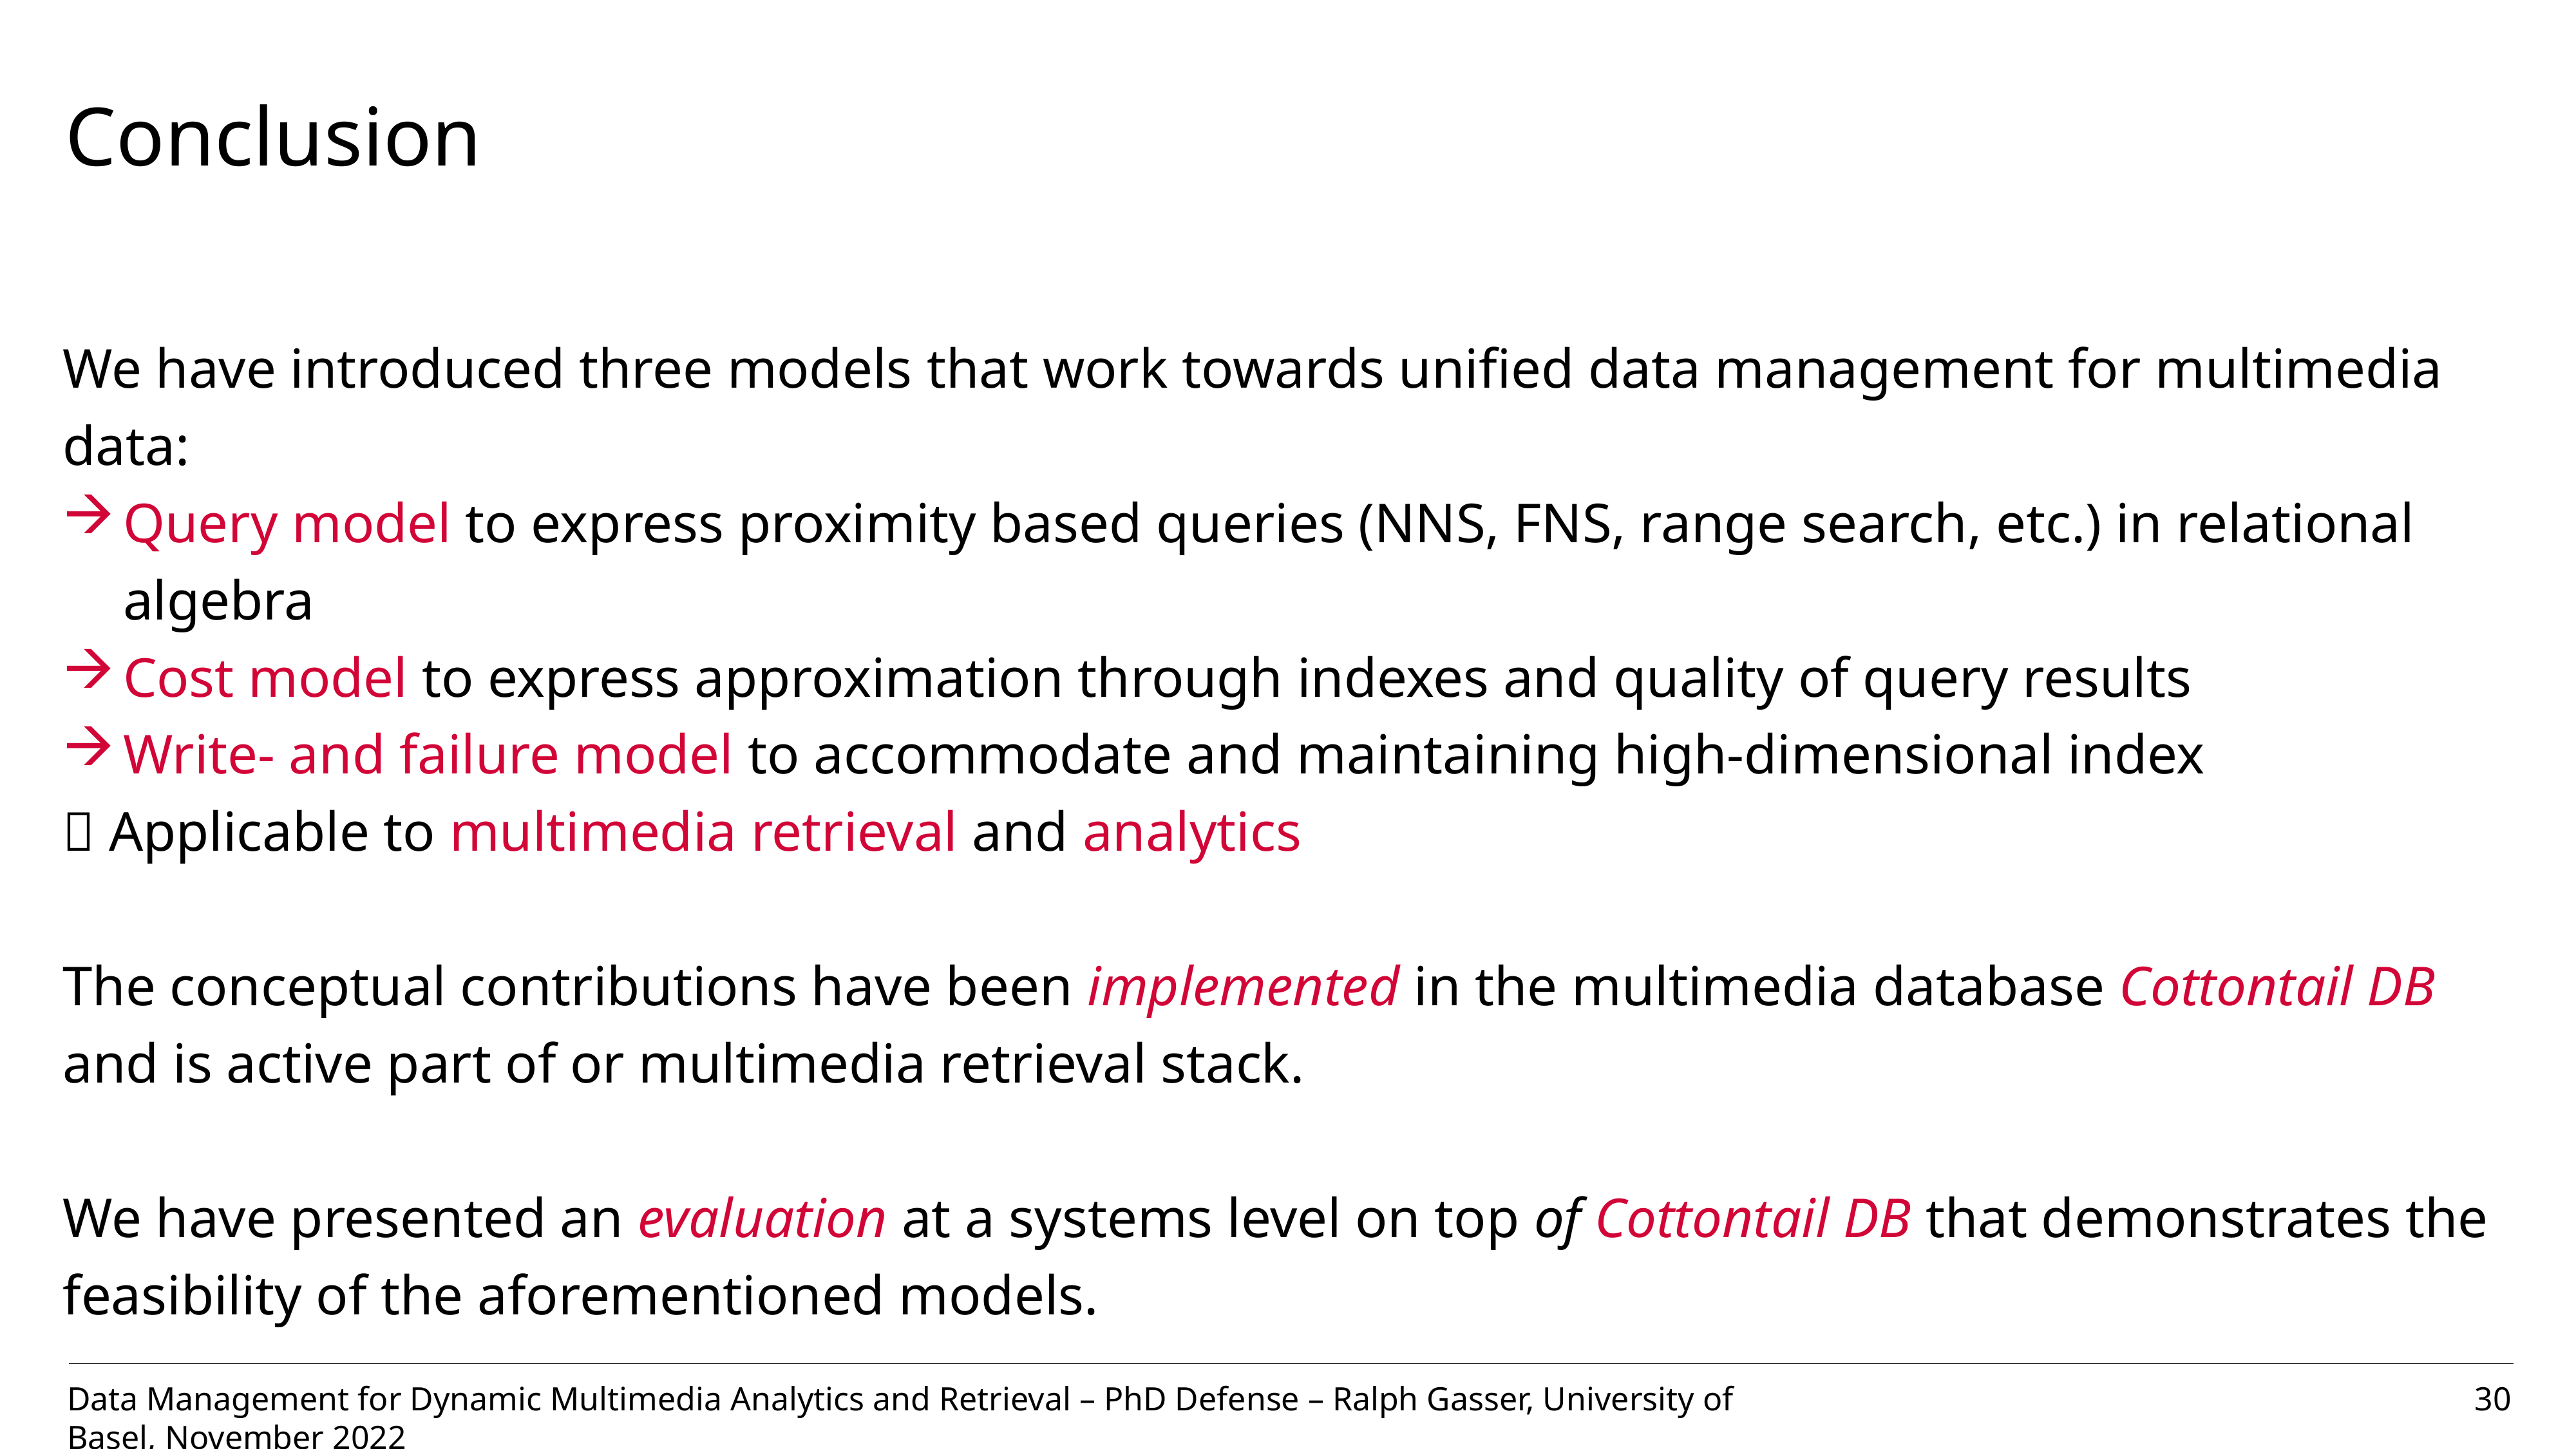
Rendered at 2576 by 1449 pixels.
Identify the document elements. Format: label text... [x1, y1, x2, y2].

title Conclusion [65, 85, 2511, 322]
slide_number 30 [2343, 1378, 2512, 1418]
list We have introduced three models that work towards unified data management for multimedia data: Query model to express proximity based queries (NNS, FNS, range search, etc.) in relational algebra Cost model to express approximation through indexes and quality of query results Write- and failure model to accommodate and maintaining high-dimensional index  Applicable to multimedia retrieval and analytics The conceptual contributions have been implemented in the multimedia database Cottontail DB and is active part of or multimedia retrieval stack. We have presented an evaluation at a systems level on top of Cottontail DB that demonstrates the feasibility of the aforementioned models. [62, 321, 2508, 1349]
